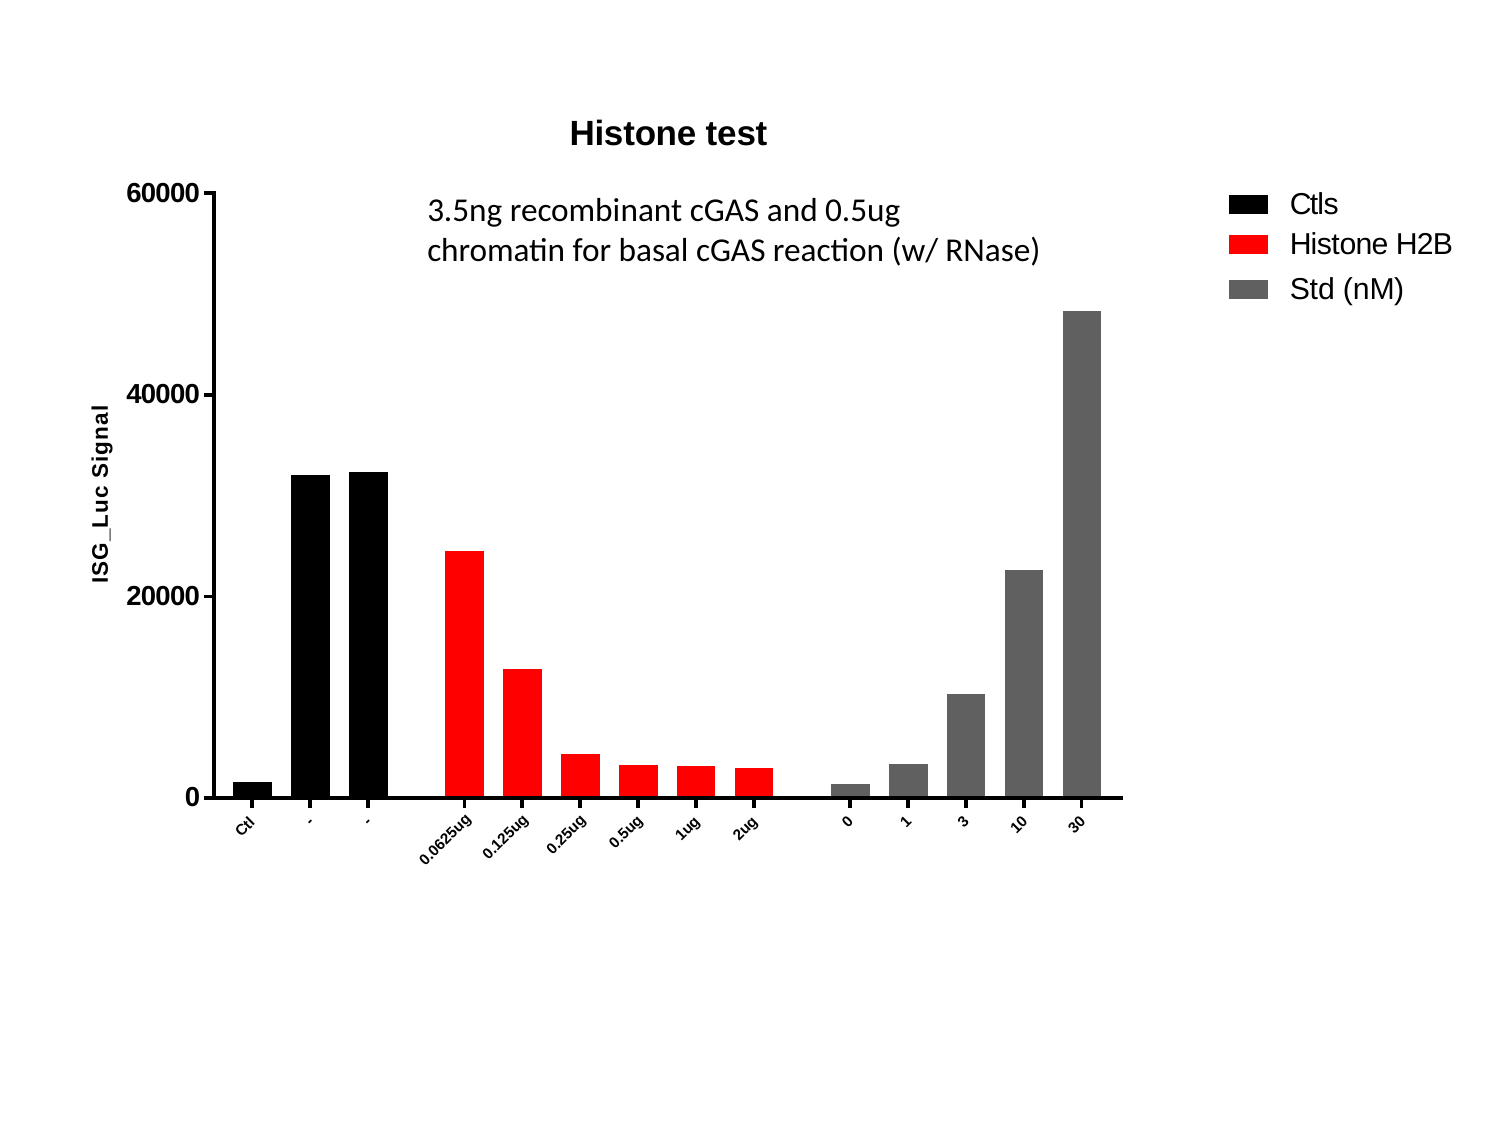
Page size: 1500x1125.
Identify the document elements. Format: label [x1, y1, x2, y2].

text_box [60, 87, 1480, 944]
